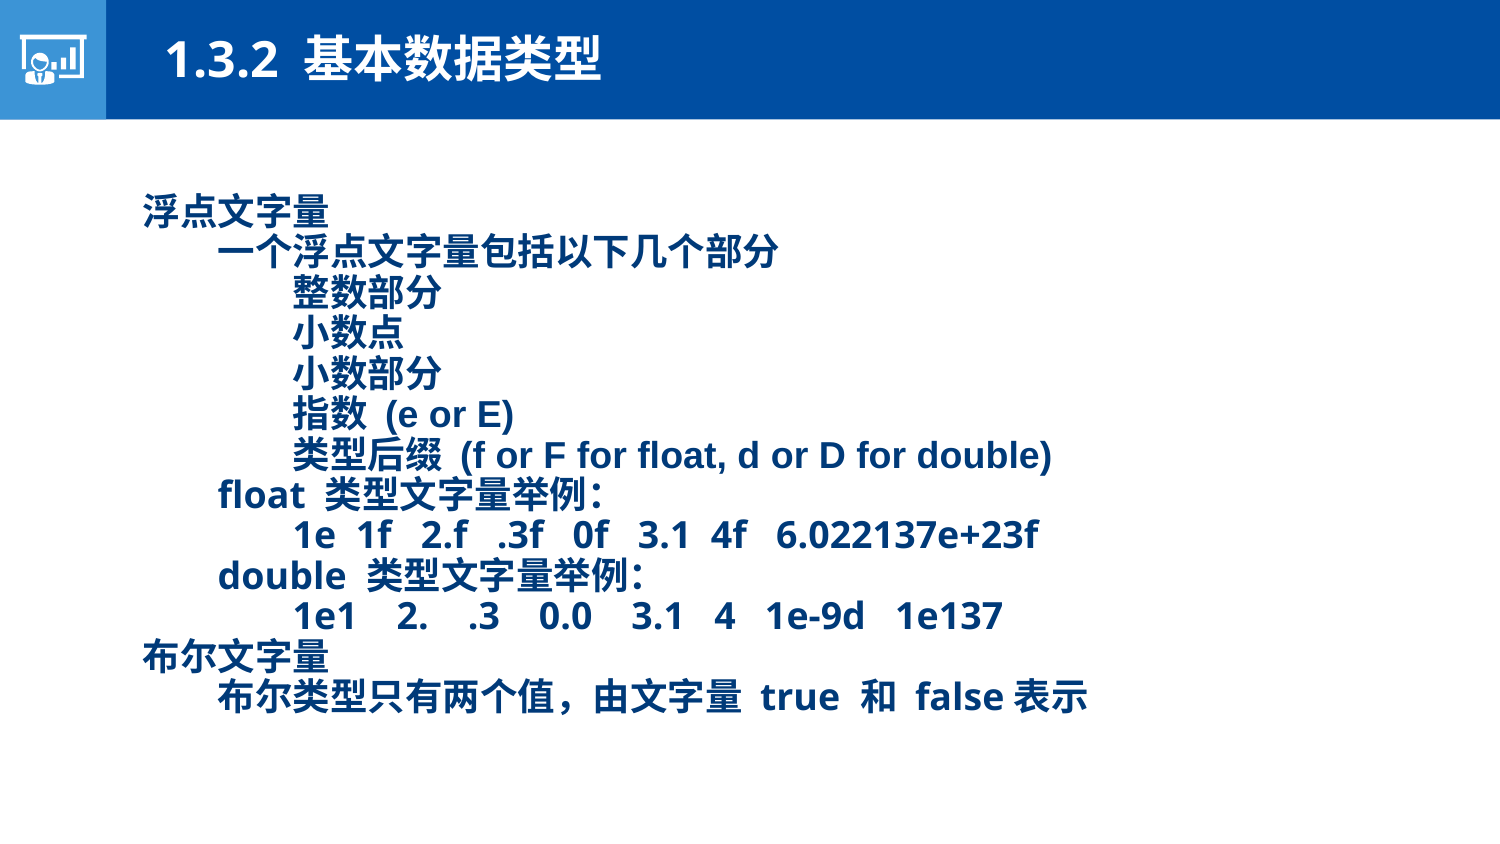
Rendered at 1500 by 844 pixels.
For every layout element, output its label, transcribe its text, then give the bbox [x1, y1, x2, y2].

text_box 1.3.2 基本数据类型 [150, 20, 631, 95]
text_box 浮点文字量 一个浮点文字量包括以下几个部分 整数部分 小数点 小数部分 指数 (e or E) 类型后缀 (f or F for float, d or D for double) float 类型文字量举例： 1e 1f 2.f .3f 0f 3.1 4f 6.022137e+23f double 类型文字量举例： 1e1 2. .3 0.0 3.1 4 1e-9d 1e137 布尔文字量 布尔类型只有两个值，由文字量 true 和 false表示 [53, 185, 1176, 727]
